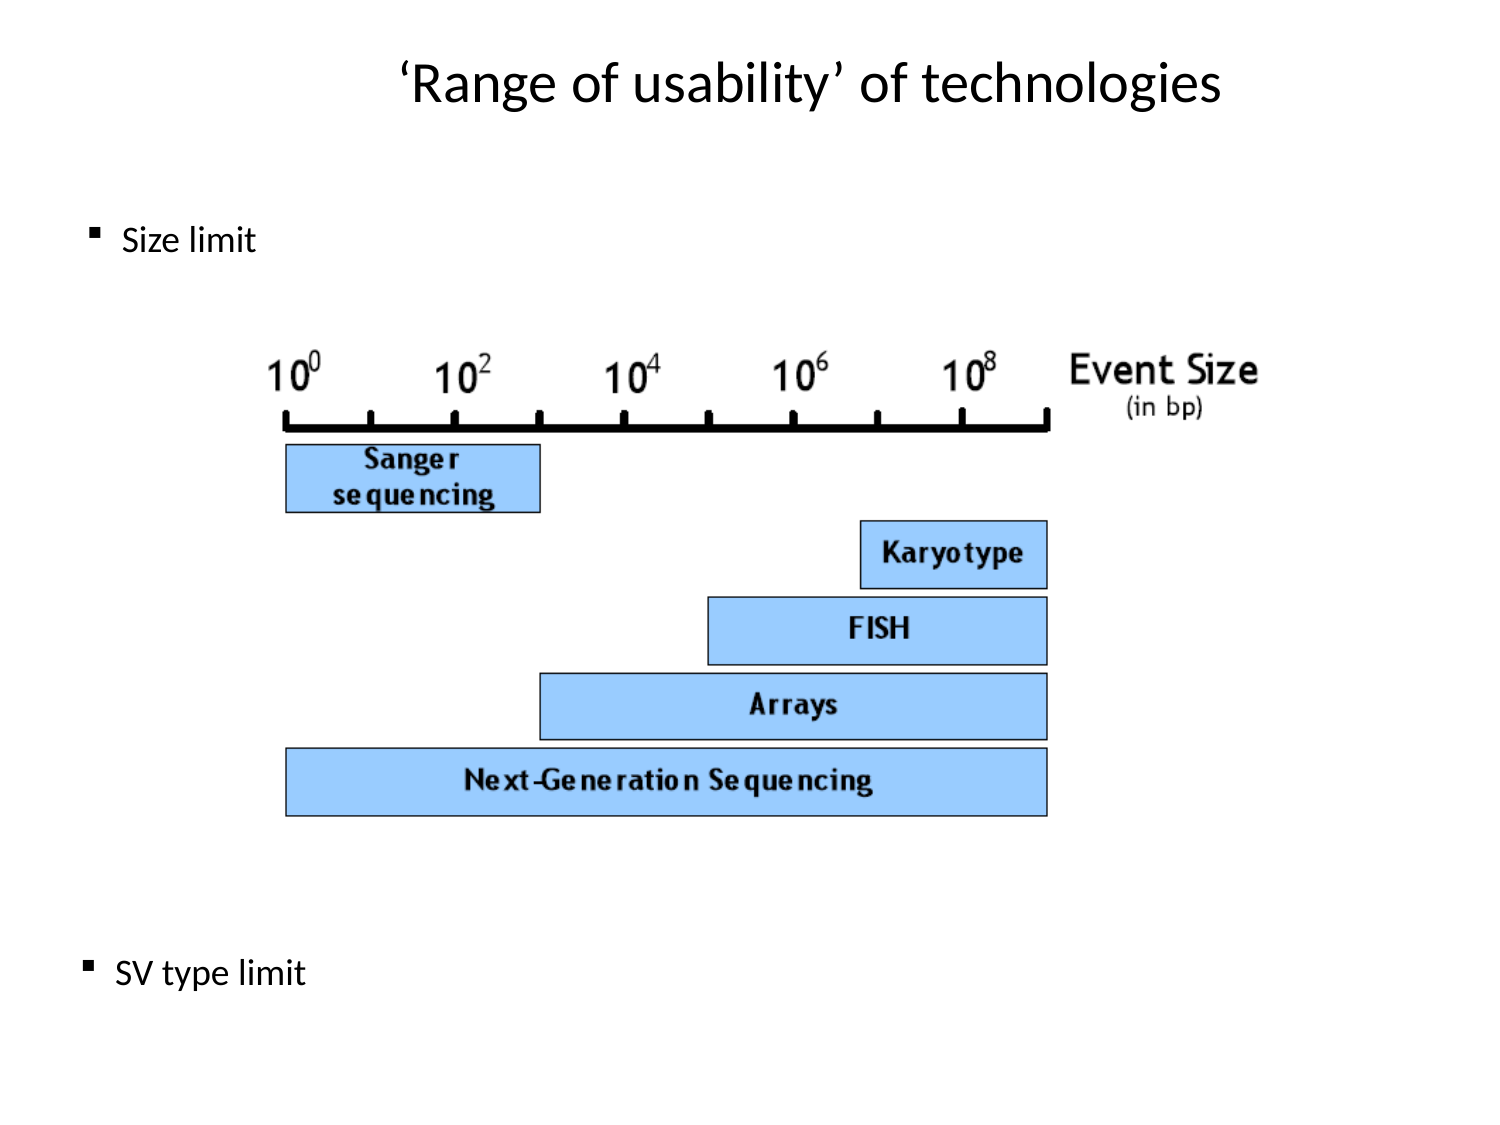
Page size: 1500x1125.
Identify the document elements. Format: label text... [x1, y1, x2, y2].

picture [241, 325, 1284, 835]
text_box ‘Range of usability’ of technologies [194, 0, 1425, 173]
text_box Size limit [71, 208, 320, 268]
text_box SV type limit [65, 940, 382, 1001]
